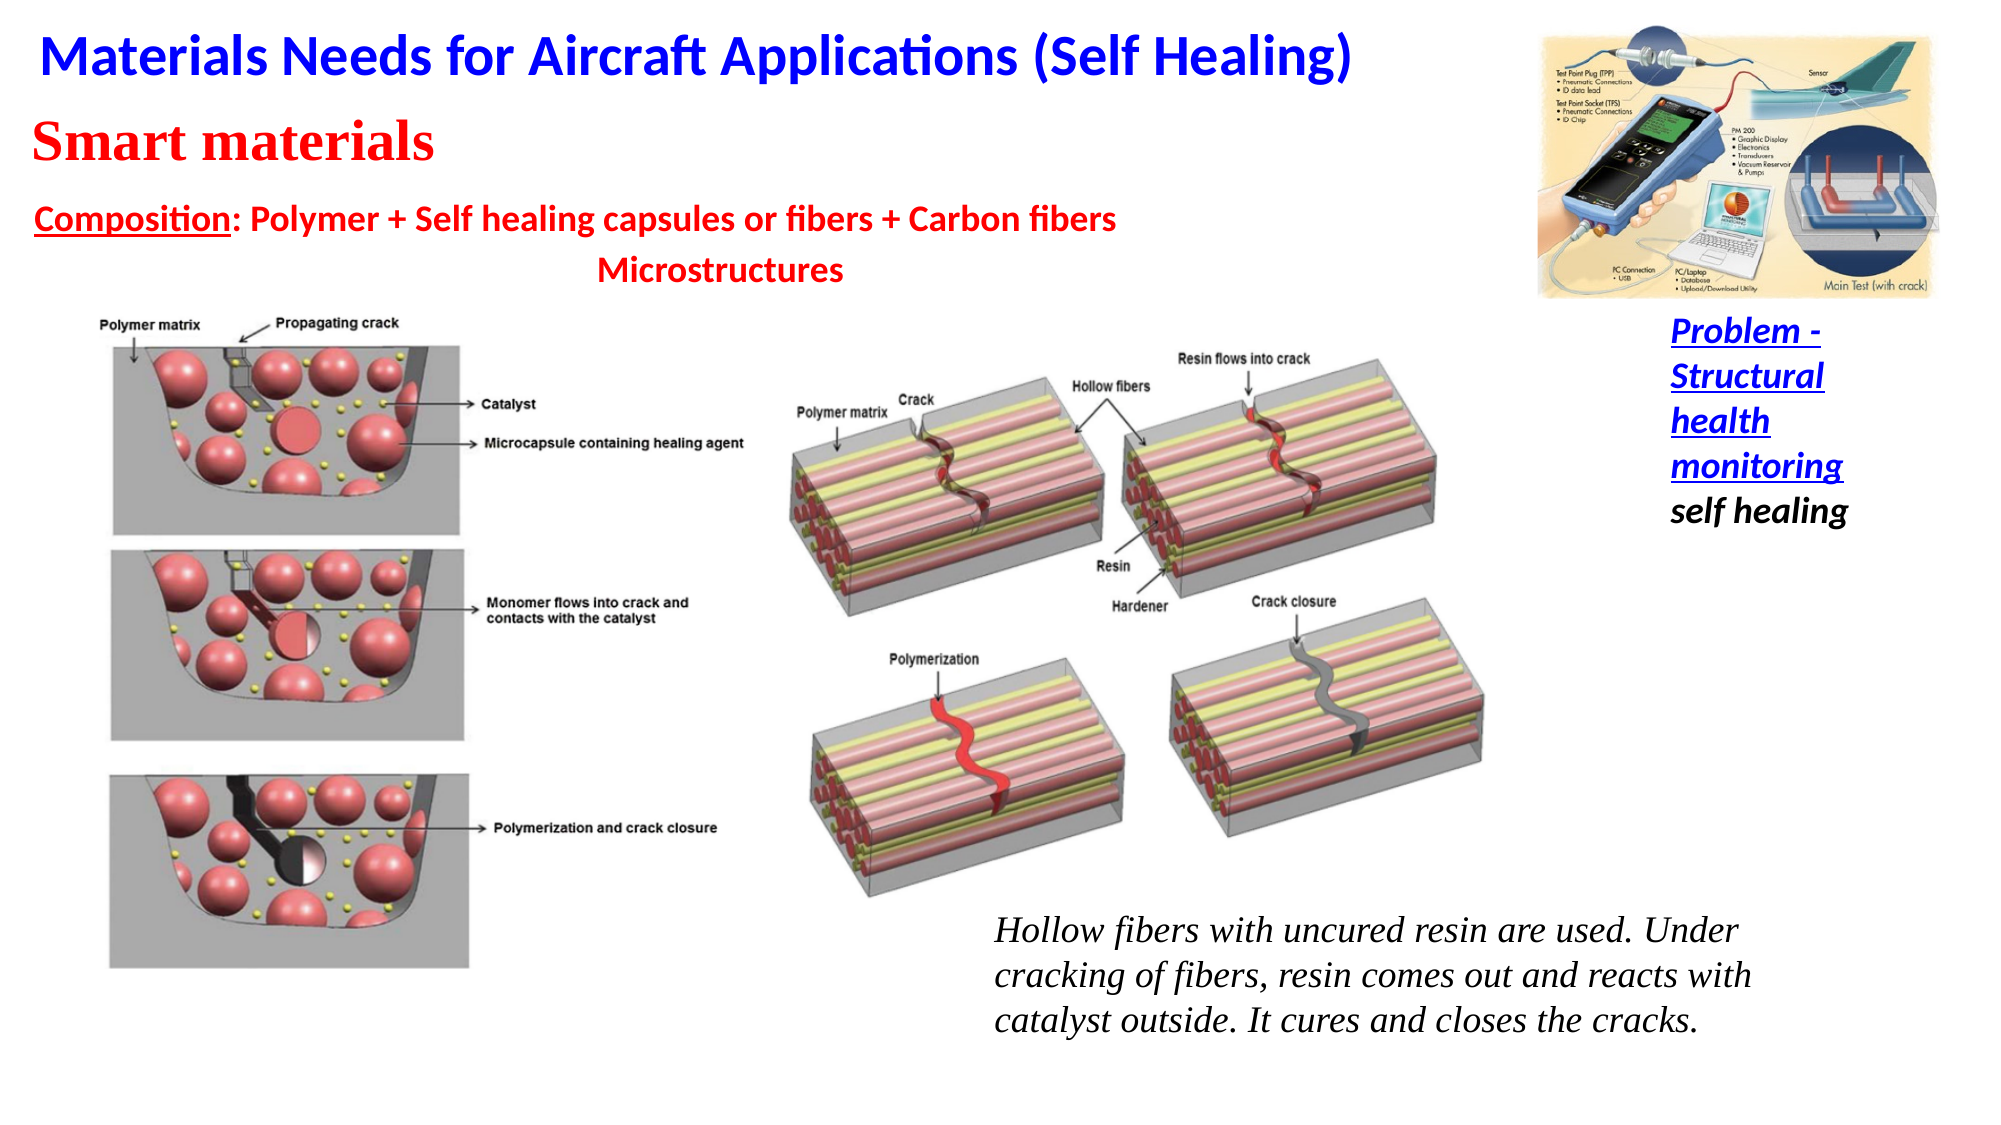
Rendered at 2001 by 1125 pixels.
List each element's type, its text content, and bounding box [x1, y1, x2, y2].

text_box Smart materials [17, 95, 451, 180]
text_box Hollow fibers with uncured resin are used. Under cracking of fibers, resin comes out and reacts with catalyst outside. It cures and closes the cracks. [979, 897, 1838, 1048]
text_box Microstructures [548, 237, 902, 298]
text_box Composition: Polymer + Self healing capsules or fibers + Carbon fibers [19, 186, 1133, 247]
text_box Problem - Structural health monitoring self healing [1655, 299, 1941, 539]
picture [92, 299, 1491, 974]
picture [1537, 25, 1941, 299]
text_box Materials Needs for Aircraft Applications (Self Healing) [24, 9, 1383, 94]
